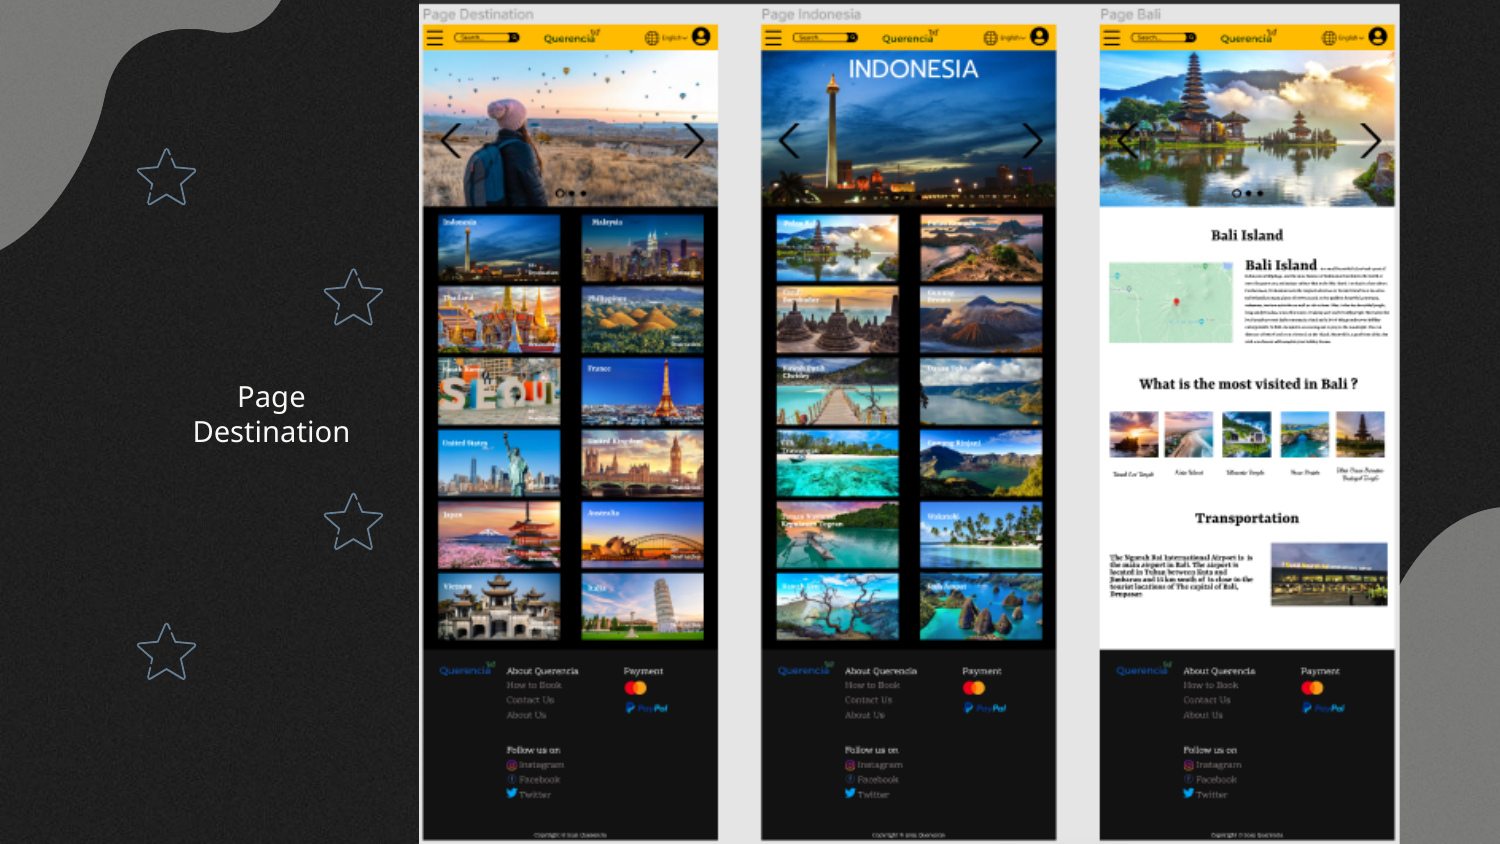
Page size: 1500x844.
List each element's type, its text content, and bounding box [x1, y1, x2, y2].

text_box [136, 147, 197, 206]
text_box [136, 622, 197, 681]
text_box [323, 492, 384, 551]
subtitle Page Destination [76, 363, 413, 458]
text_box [323, 268, 384, 326]
picture [0, 0, 1500, 844]
